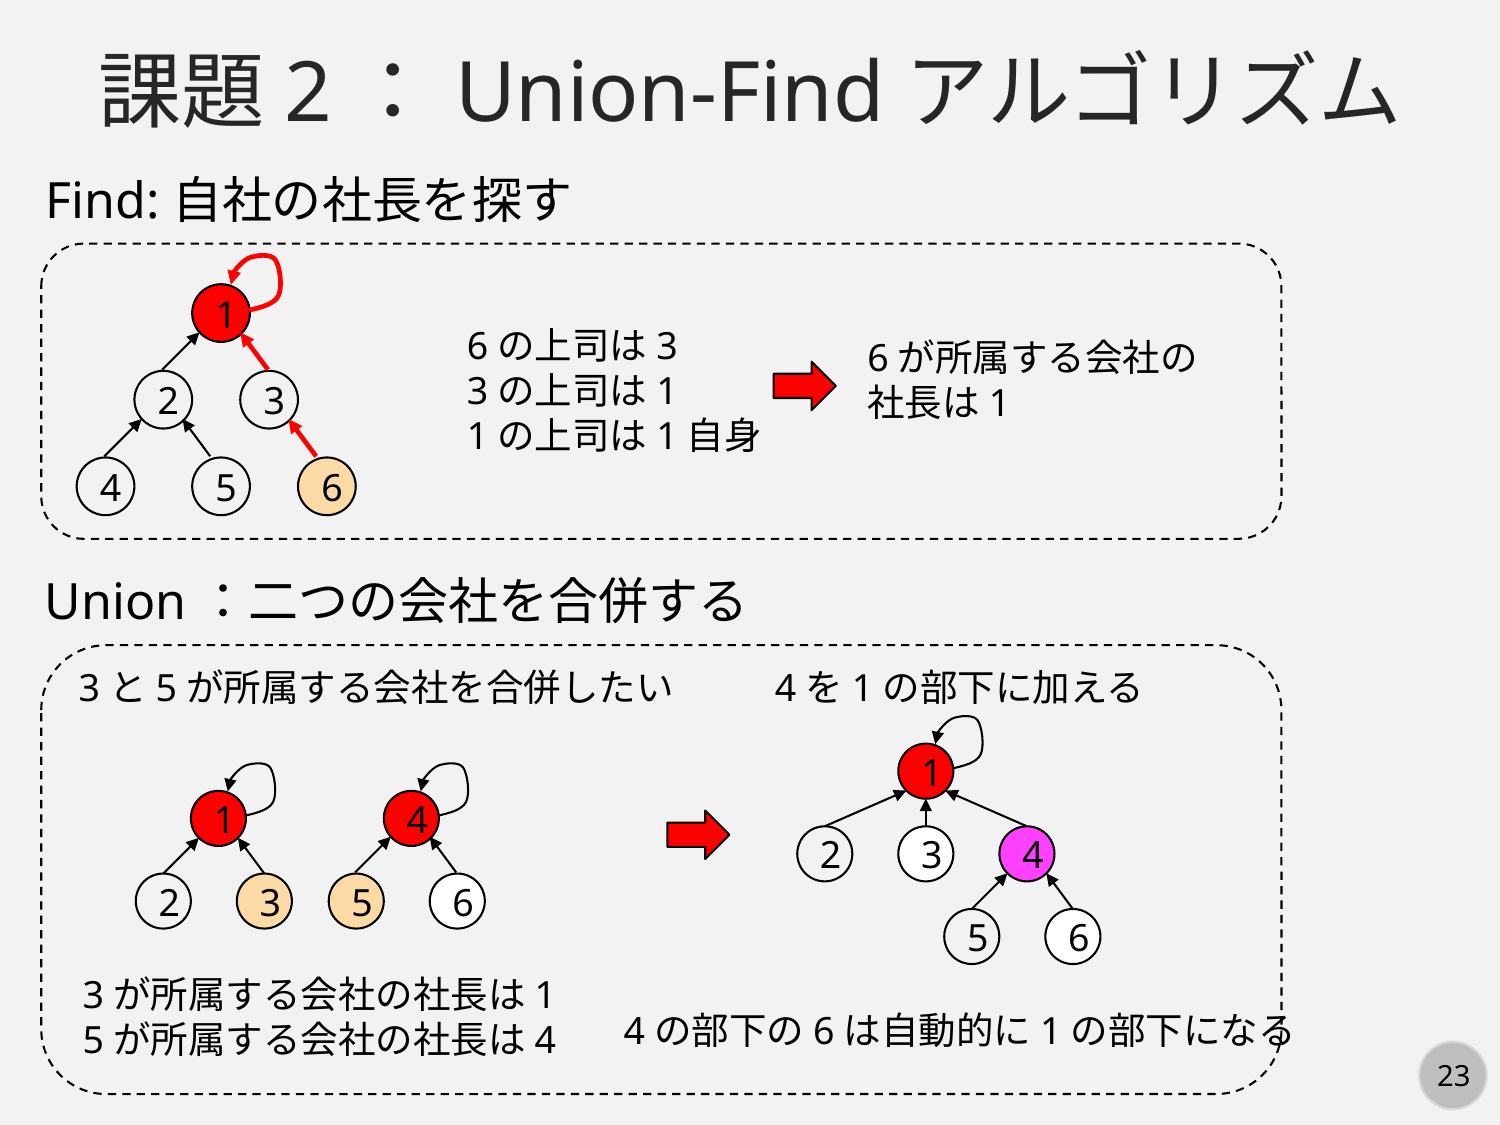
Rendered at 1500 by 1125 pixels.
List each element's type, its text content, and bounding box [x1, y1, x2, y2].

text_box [797, 715, 1101, 964]
text_box Union：二つの会社を合併する [30, 562, 764, 638]
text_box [76, 255, 356, 516]
text_box 4の部下の6は自動的に1の部下になる [608, 999, 1311, 1060]
text_box [40, 644, 1283, 1096]
text_box [40, 242, 1283, 540]
list 課題2：Union-Findアルゴリズム [0, 30, 1500, 155]
text_box 3と5が所属する会社を合併したい [63, 656, 689, 717]
text_box 4を1の部下に加える [760, 656, 1159, 717]
text_box 3が所属する会社の社長は1 5が所属する会社の社長は4 [67, 964, 571, 1069]
text_box Find:自社の社長を探す [31, 160, 587, 236]
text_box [135, 763, 485, 929]
